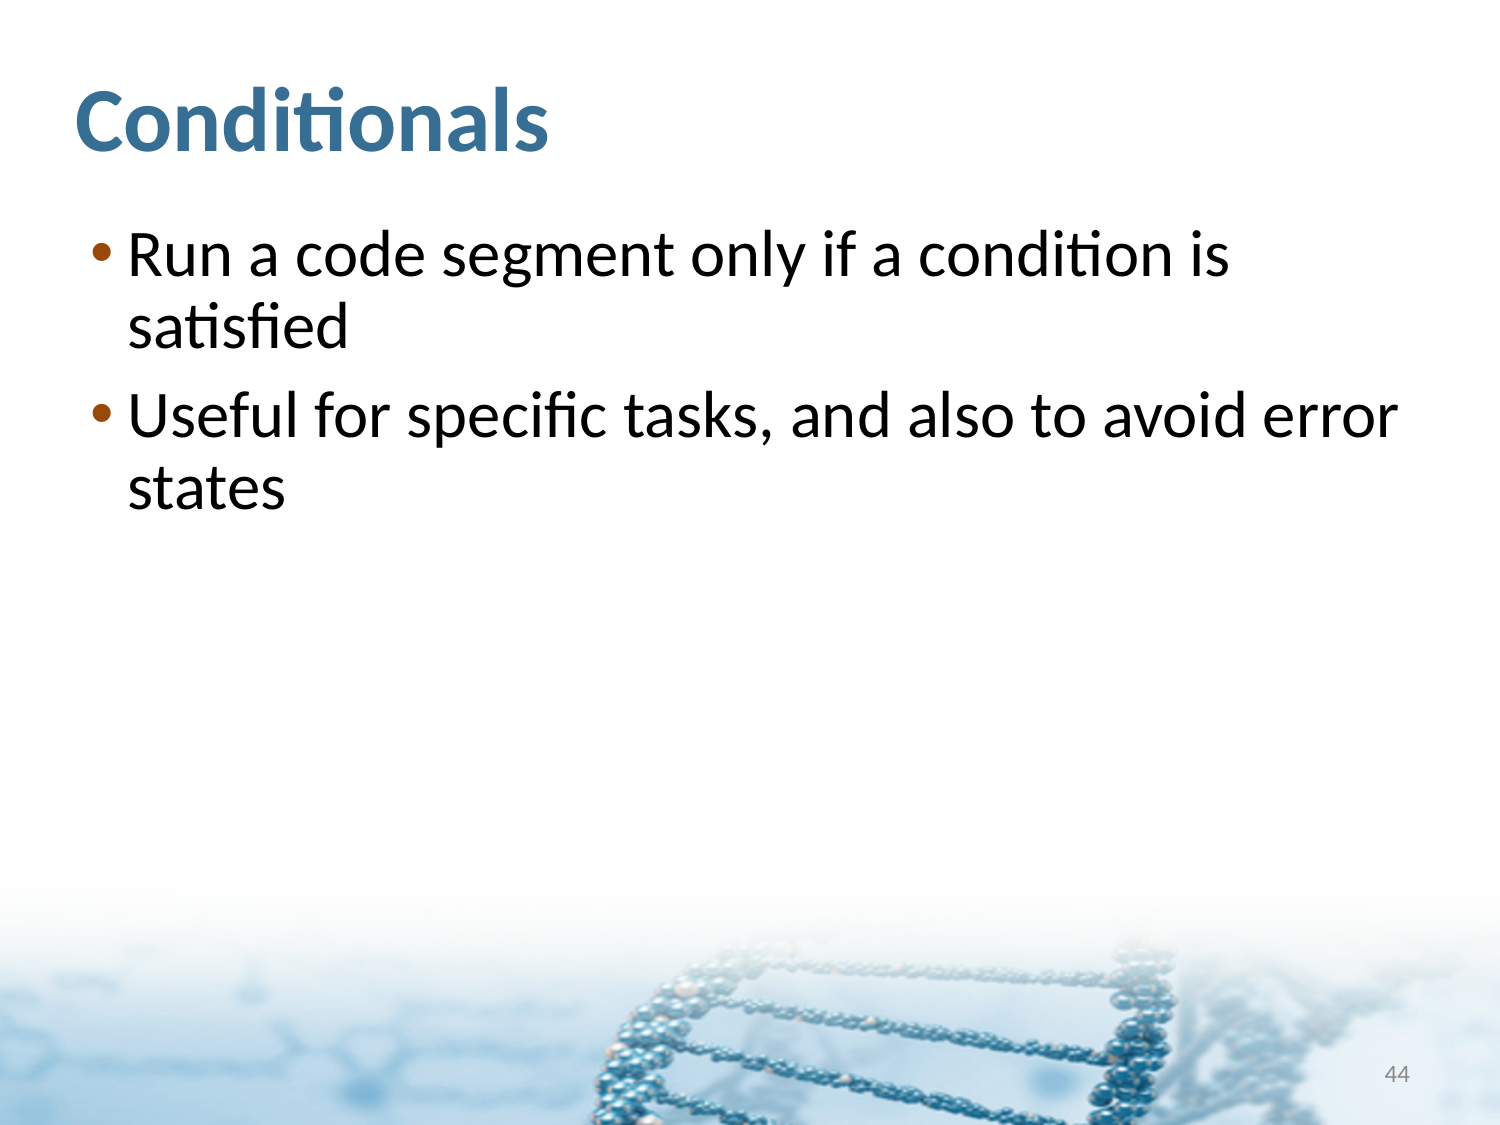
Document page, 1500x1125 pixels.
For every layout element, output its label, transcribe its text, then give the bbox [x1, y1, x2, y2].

slide_number 44 [1074, 1042, 1425, 1103]
picture [0, 862, 1500, 1125]
list Run a code segment only if a condition is satisfied Useful for specific tasks, and also to avoid error states [75, 211, 1425, 998]
title Conditionals [60, 20, 1455, 209]
